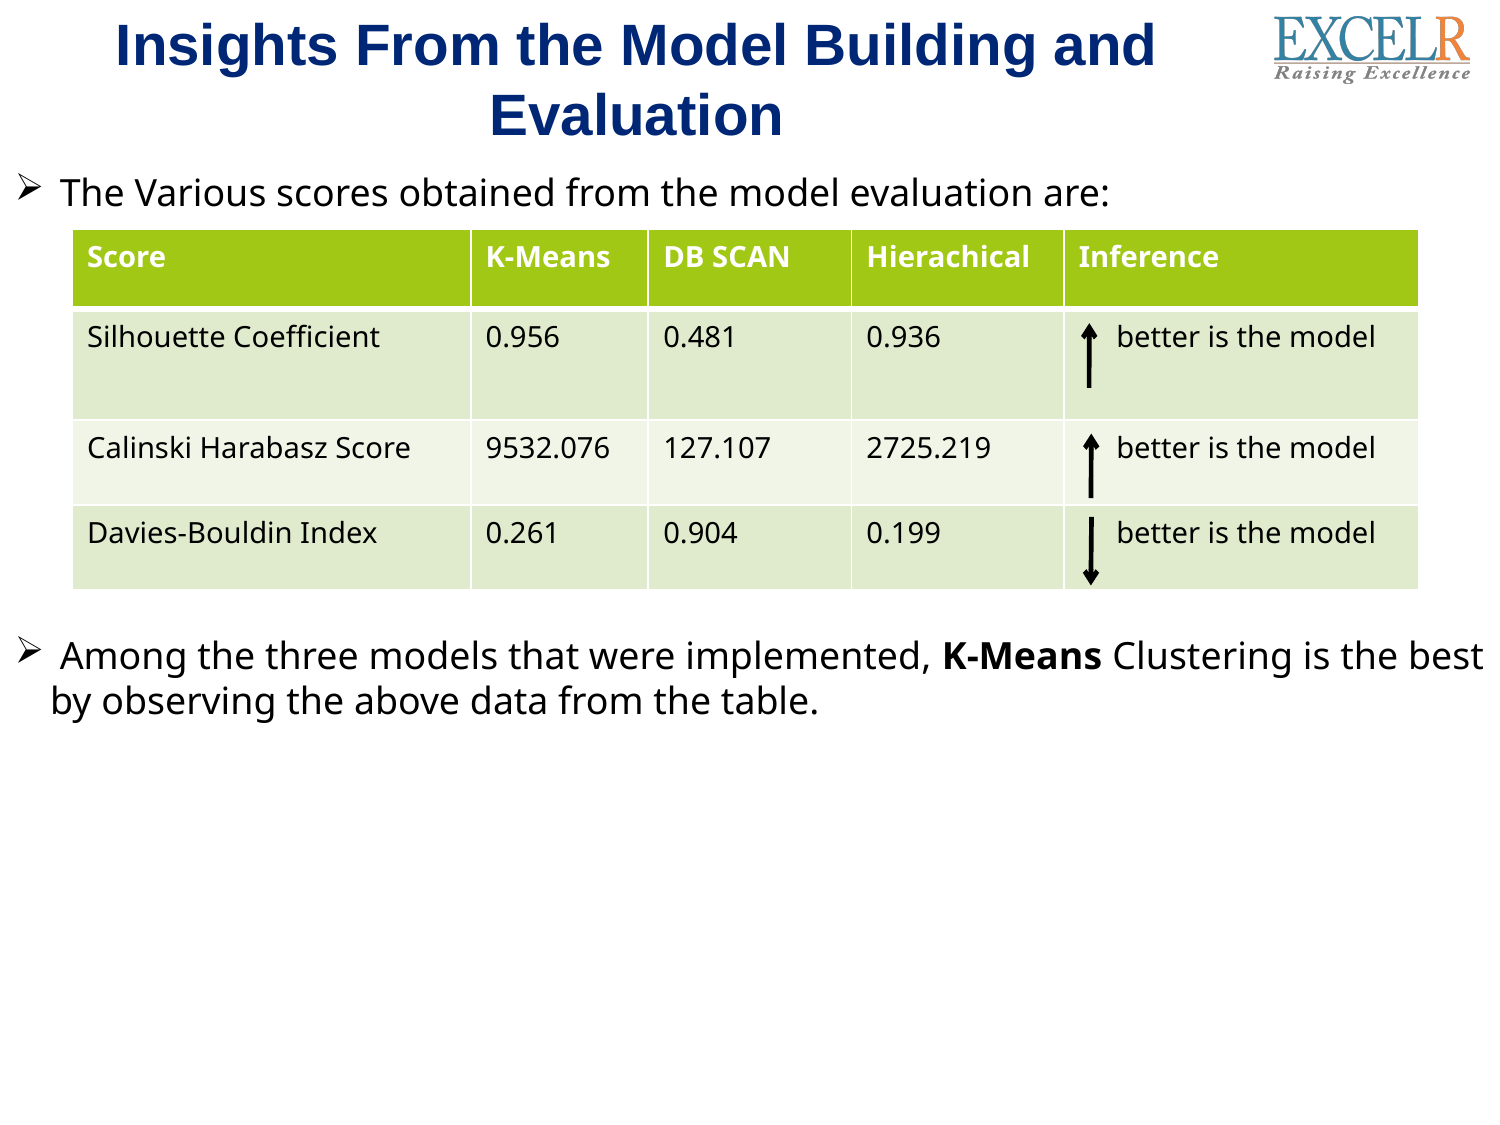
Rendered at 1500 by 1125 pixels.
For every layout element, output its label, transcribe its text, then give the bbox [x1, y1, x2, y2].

table_header Hierachical [852, 230, 1063, 306]
table_header Inference [1065, 230, 1418, 306]
table_header DB SCAN [649, 230, 851, 306]
text_box Among the three models that were implemented, K-Means Clustering is the best by observing the above data from the table. [0, 624, 1500, 730]
table_cell 0.481 [649, 312, 851, 419]
table_cell Silhouette Coefficient [73, 312, 470, 419]
table_cell Calinski Harabasz Score [73, 421, 470, 504]
picture [1274, 16, 1470, 85]
table_cell 0.199 [852, 506, 1063, 589]
table_cell 2725.219 [852, 421, 1063, 504]
table_cell better is the model [1065, 506, 1418, 589]
table_header Score [73, 230, 470, 306]
text_box Insights From the Model Building and Evaluation [0, 0, 1274, 155]
table_cell 0.261 [472, 506, 647, 589]
table_cell 9532.076 [472, 421, 647, 504]
table_header K-Means [472, 230, 647, 306]
table_cell 0.936 [852, 312, 1063, 419]
table_cell better is the model [1065, 312, 1418, 419]
text_box The Various scores obtained from the model evaluation are: [0, 161, 1500, 222]
table_cell better is the model [1065, 421, 1418, 504]
table_cell 127.107 [649, 421, 851, 504]
table_cell 0.956 [472, 312, 647, 419]
table_cell 0.904 [649, 506, 851, 589]
table_cell Davies-Bouldin Index [73, 506, 470, 589]
